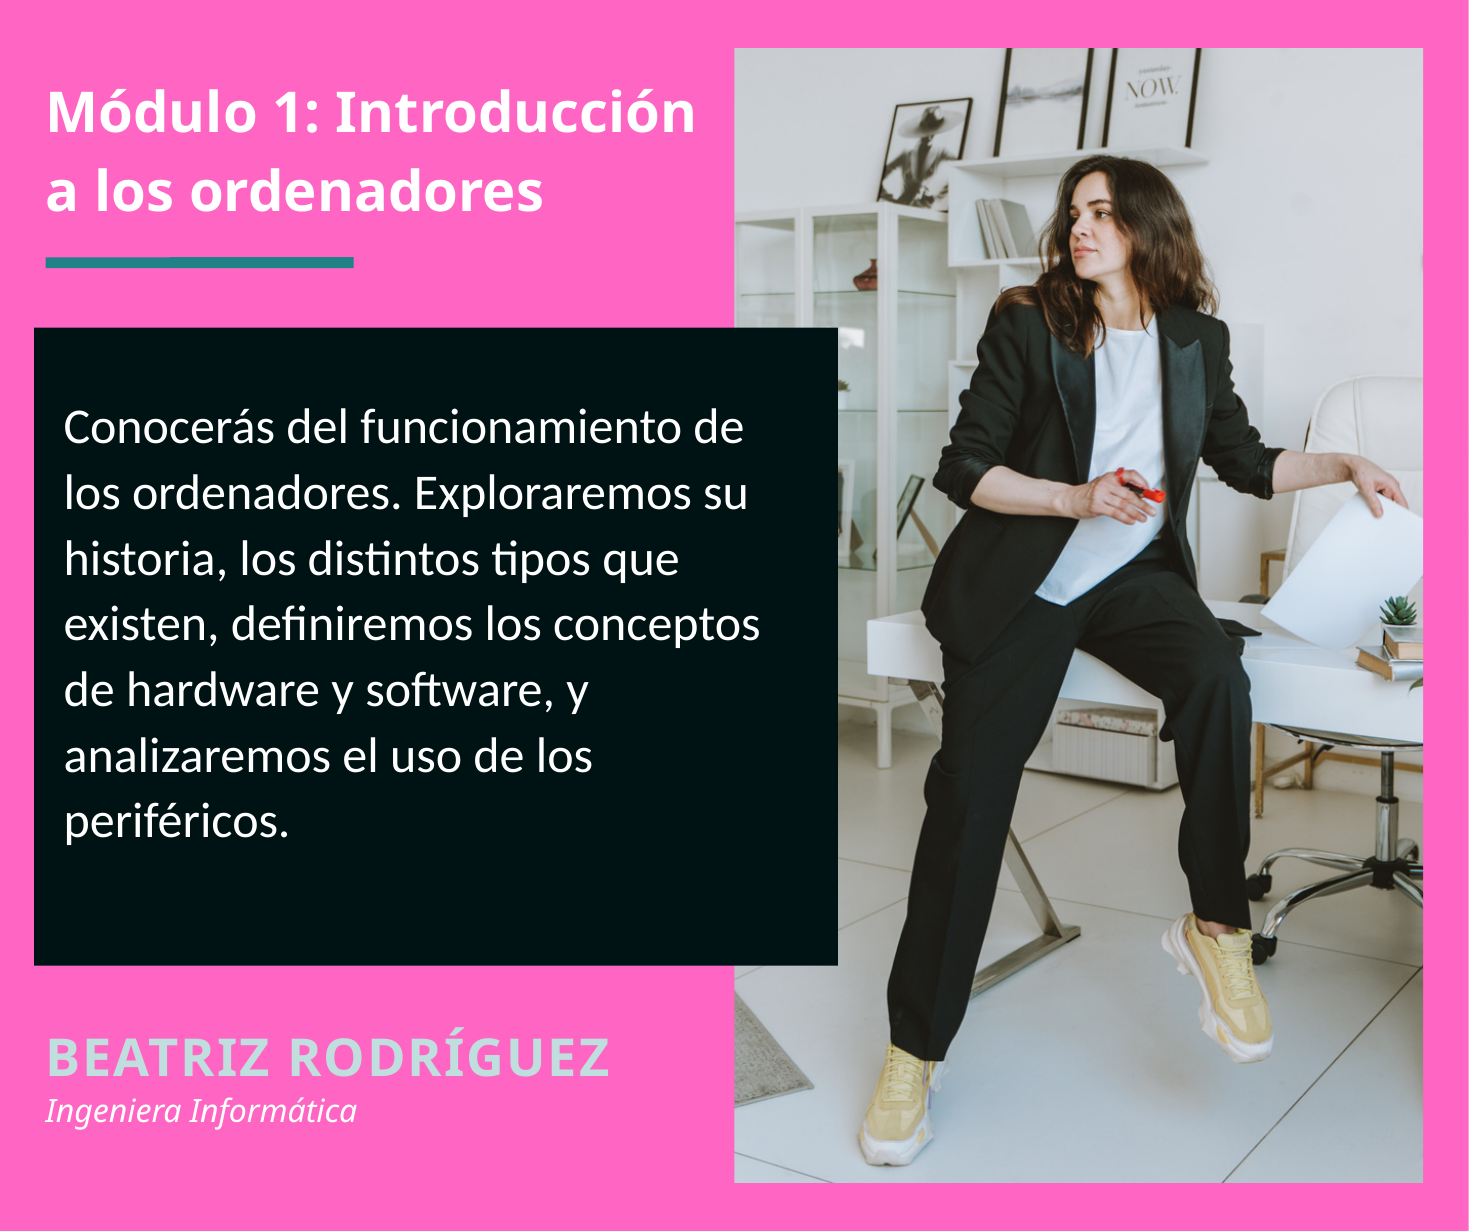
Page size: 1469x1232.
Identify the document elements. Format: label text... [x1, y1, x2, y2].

text_box Conocerás del funcionamiento de los ordenadores. Exploraremos su historia, los distintos tipos que existen, definiremos los conceptos de hardware y software, y analizaremos el uso de los periféricos. [63, 388, 809, 848]
text_box [0, 0, 1469, 1180]
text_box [45, 1025, 735, 1125]
text_box [734, 48, 1424, 1183]
text_box [34, 327, 838, 966]
text_box Módulo 1: Introducción a los ordenadores [45, 64, 724, 301]
